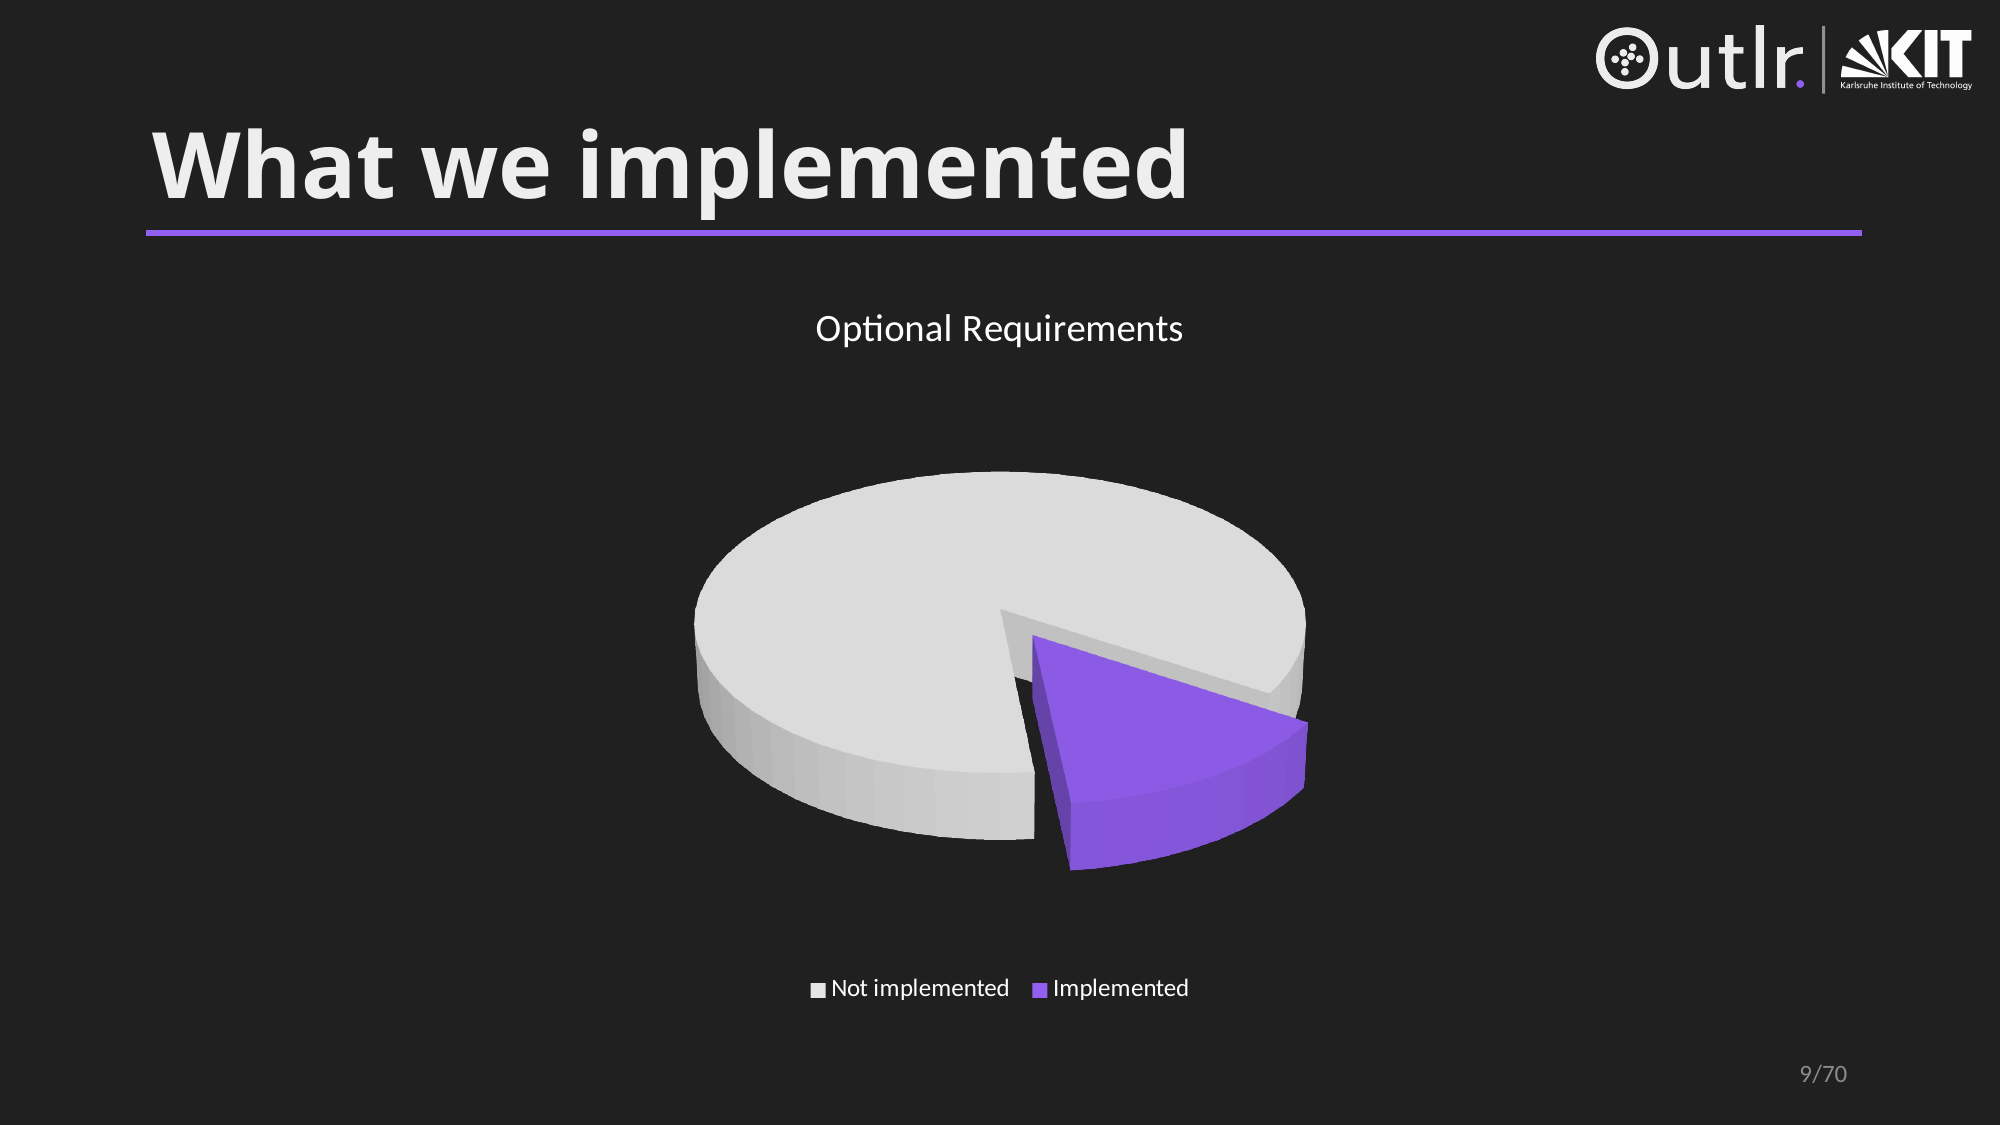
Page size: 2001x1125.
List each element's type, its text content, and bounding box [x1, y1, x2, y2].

slide_number 9/70 [1412, 1042, 1863, 1103]
title What we implemented [137, 59, 1863, 278]
picture [1578, 0, 1839, 59]
picture [1841, 30, 1972, 90]
chart [574, 277, 1426, 1010]
